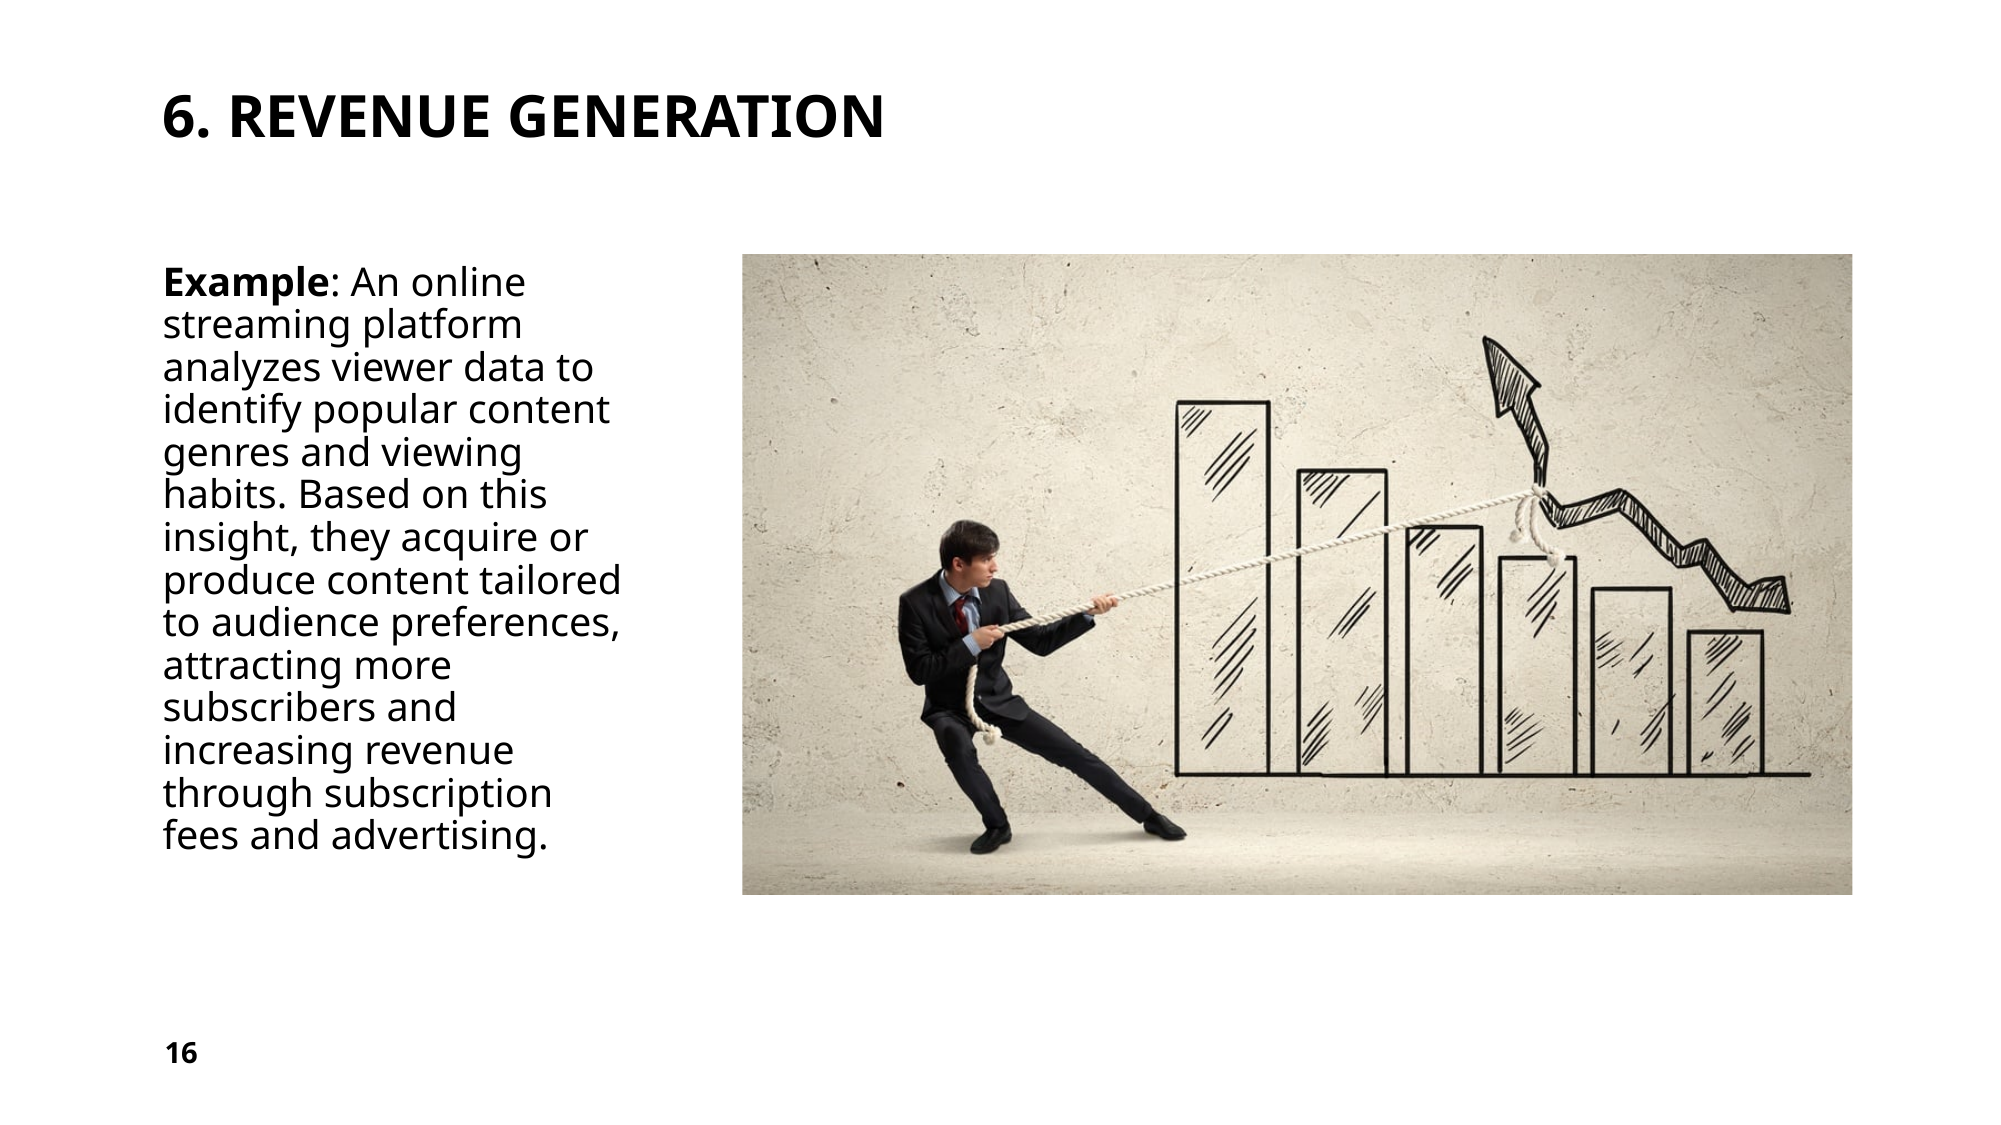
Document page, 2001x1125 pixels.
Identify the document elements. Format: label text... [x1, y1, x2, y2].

list Example: An online streaming platform analyzes viewer data to identify popular content genres and viewing habits. Based on this insight, they acquire or produce content tailored to audience preferences, attracting more subscribers and increasing revenue through subscription fees and advertising. [147, 254, 643, 973]
title 6. Revenue Generation [147, 22, 1160, 228]
picture [742, 254, 1853, 895]
slide_number 16 [149, 1024, 345, 1085]
